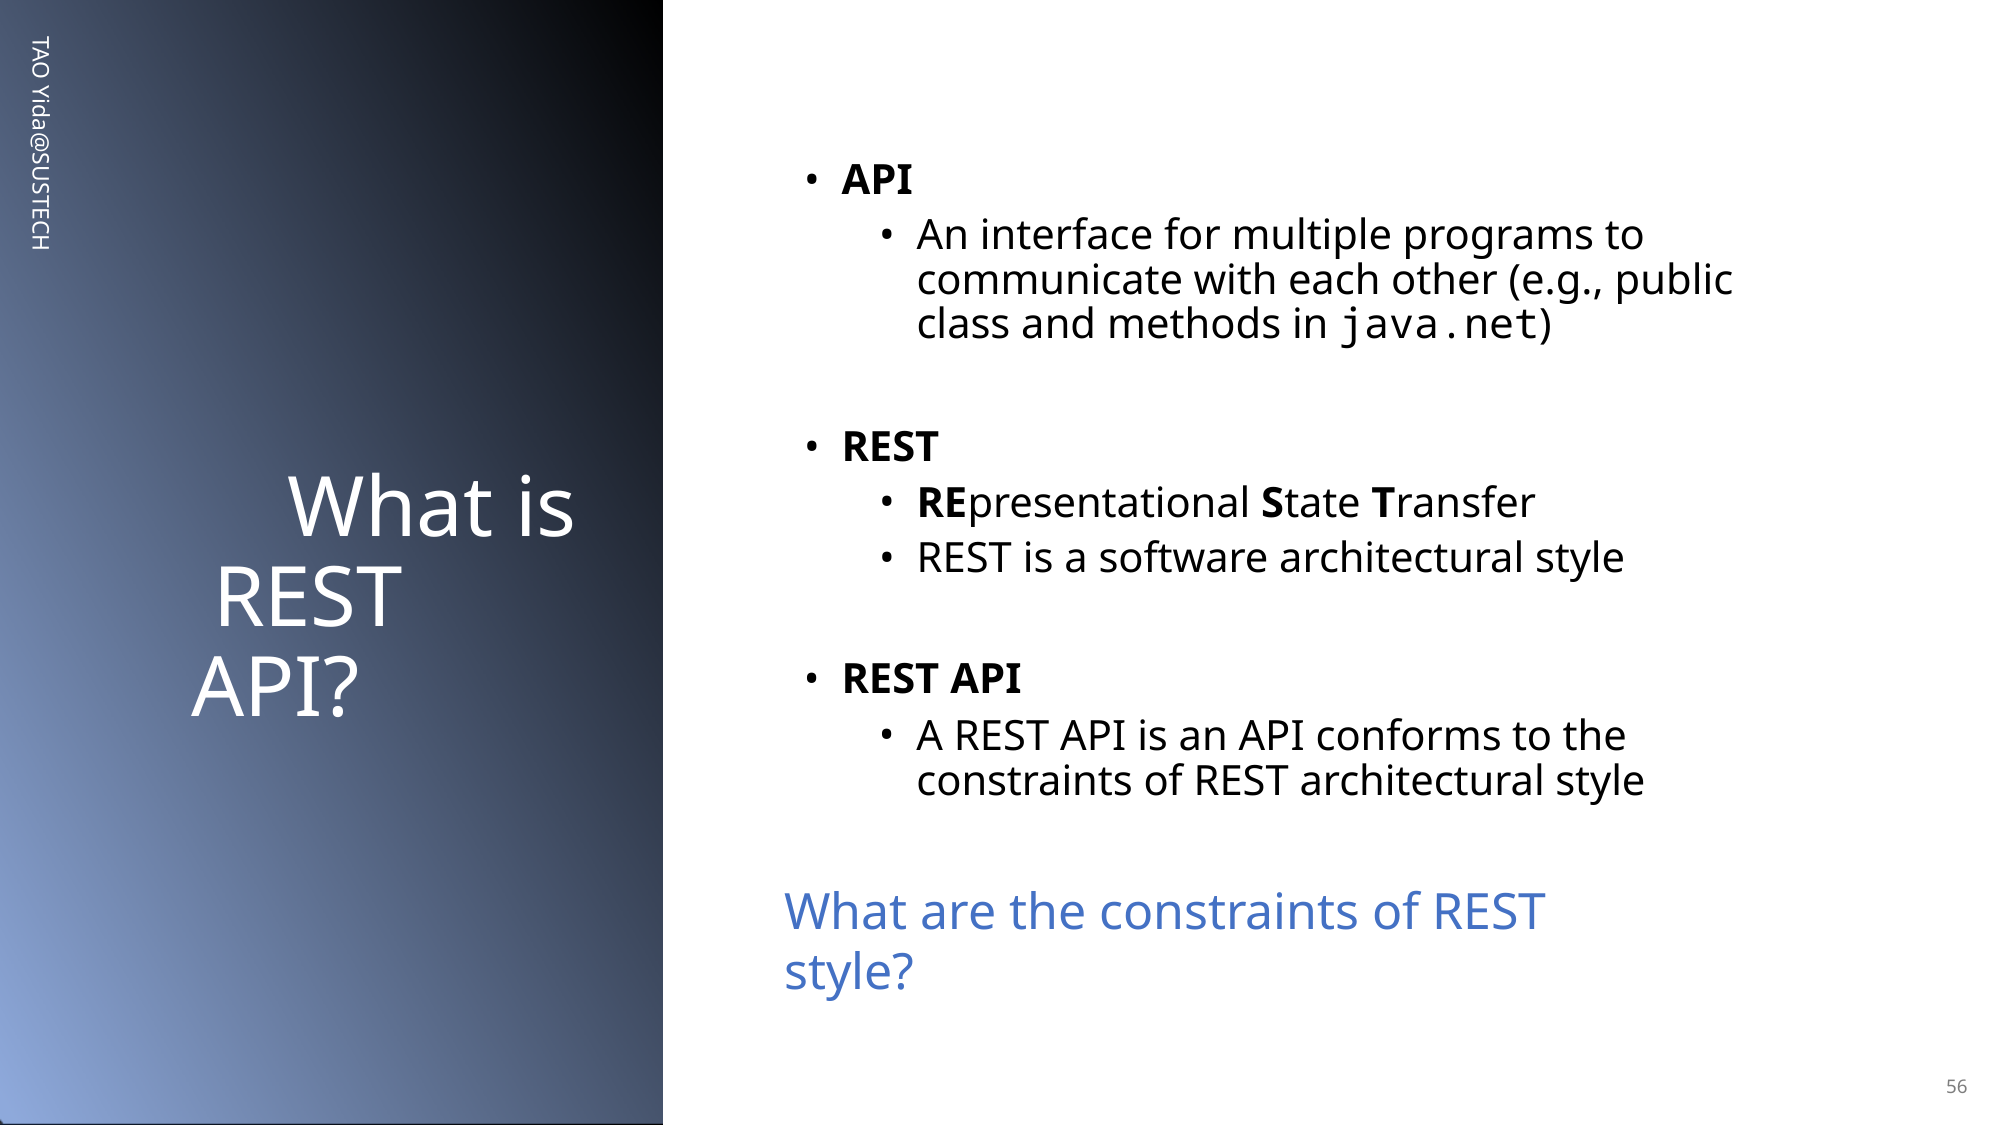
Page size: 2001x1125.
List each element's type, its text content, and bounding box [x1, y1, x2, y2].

text_box 56 [1943, 1072, 1971, 1098]
text_box API An interface for multiple programs to communicate with each other (e.g., public class and methods in java.net) [802, 145, 1754, 348]
text_box REST REpresentational State Transfer REST is a software architectural style [802, 412, 1641, 581]
picture [0, 0, 663, 1125]
text_box REST API A REST API is an API conforms to the constraints of REST architectural style What are the constraints of REST style? [782, 644, 1750, 1000]
